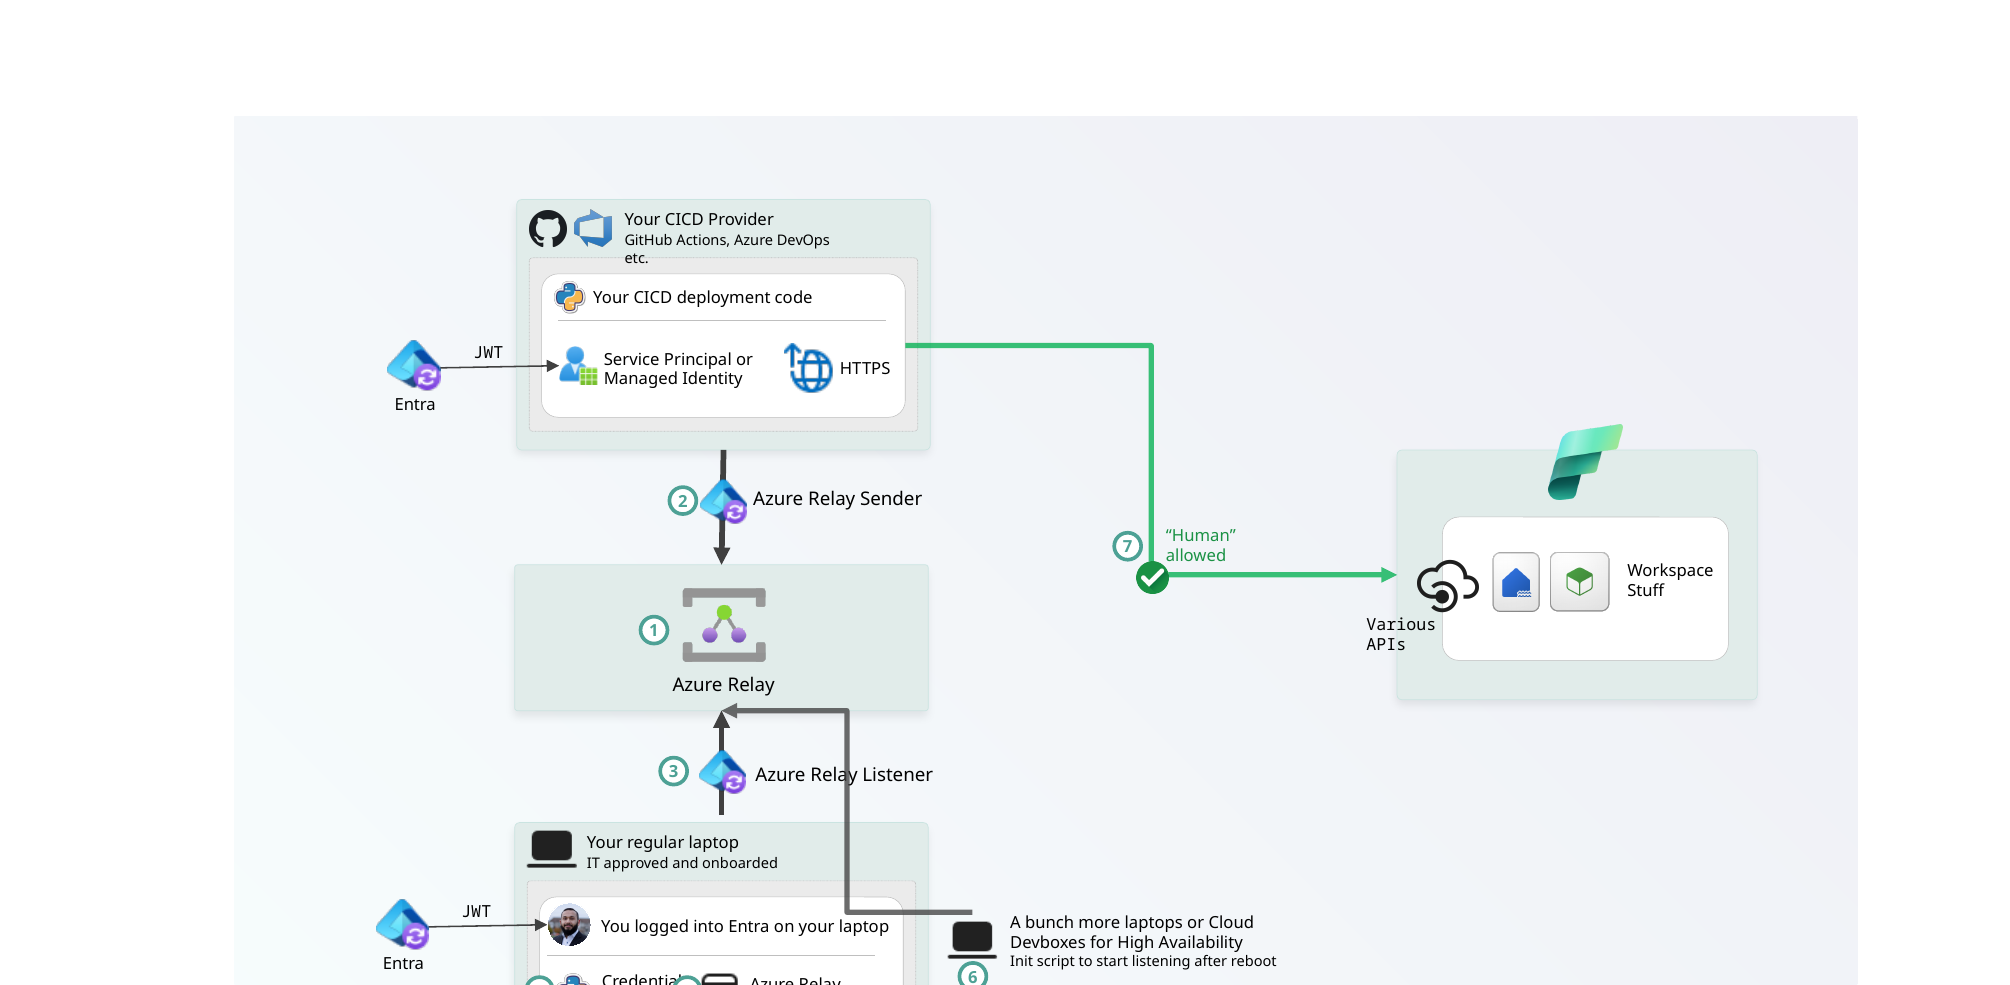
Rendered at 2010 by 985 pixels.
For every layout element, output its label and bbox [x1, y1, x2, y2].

text_box [234, 116, 1858, 985]
